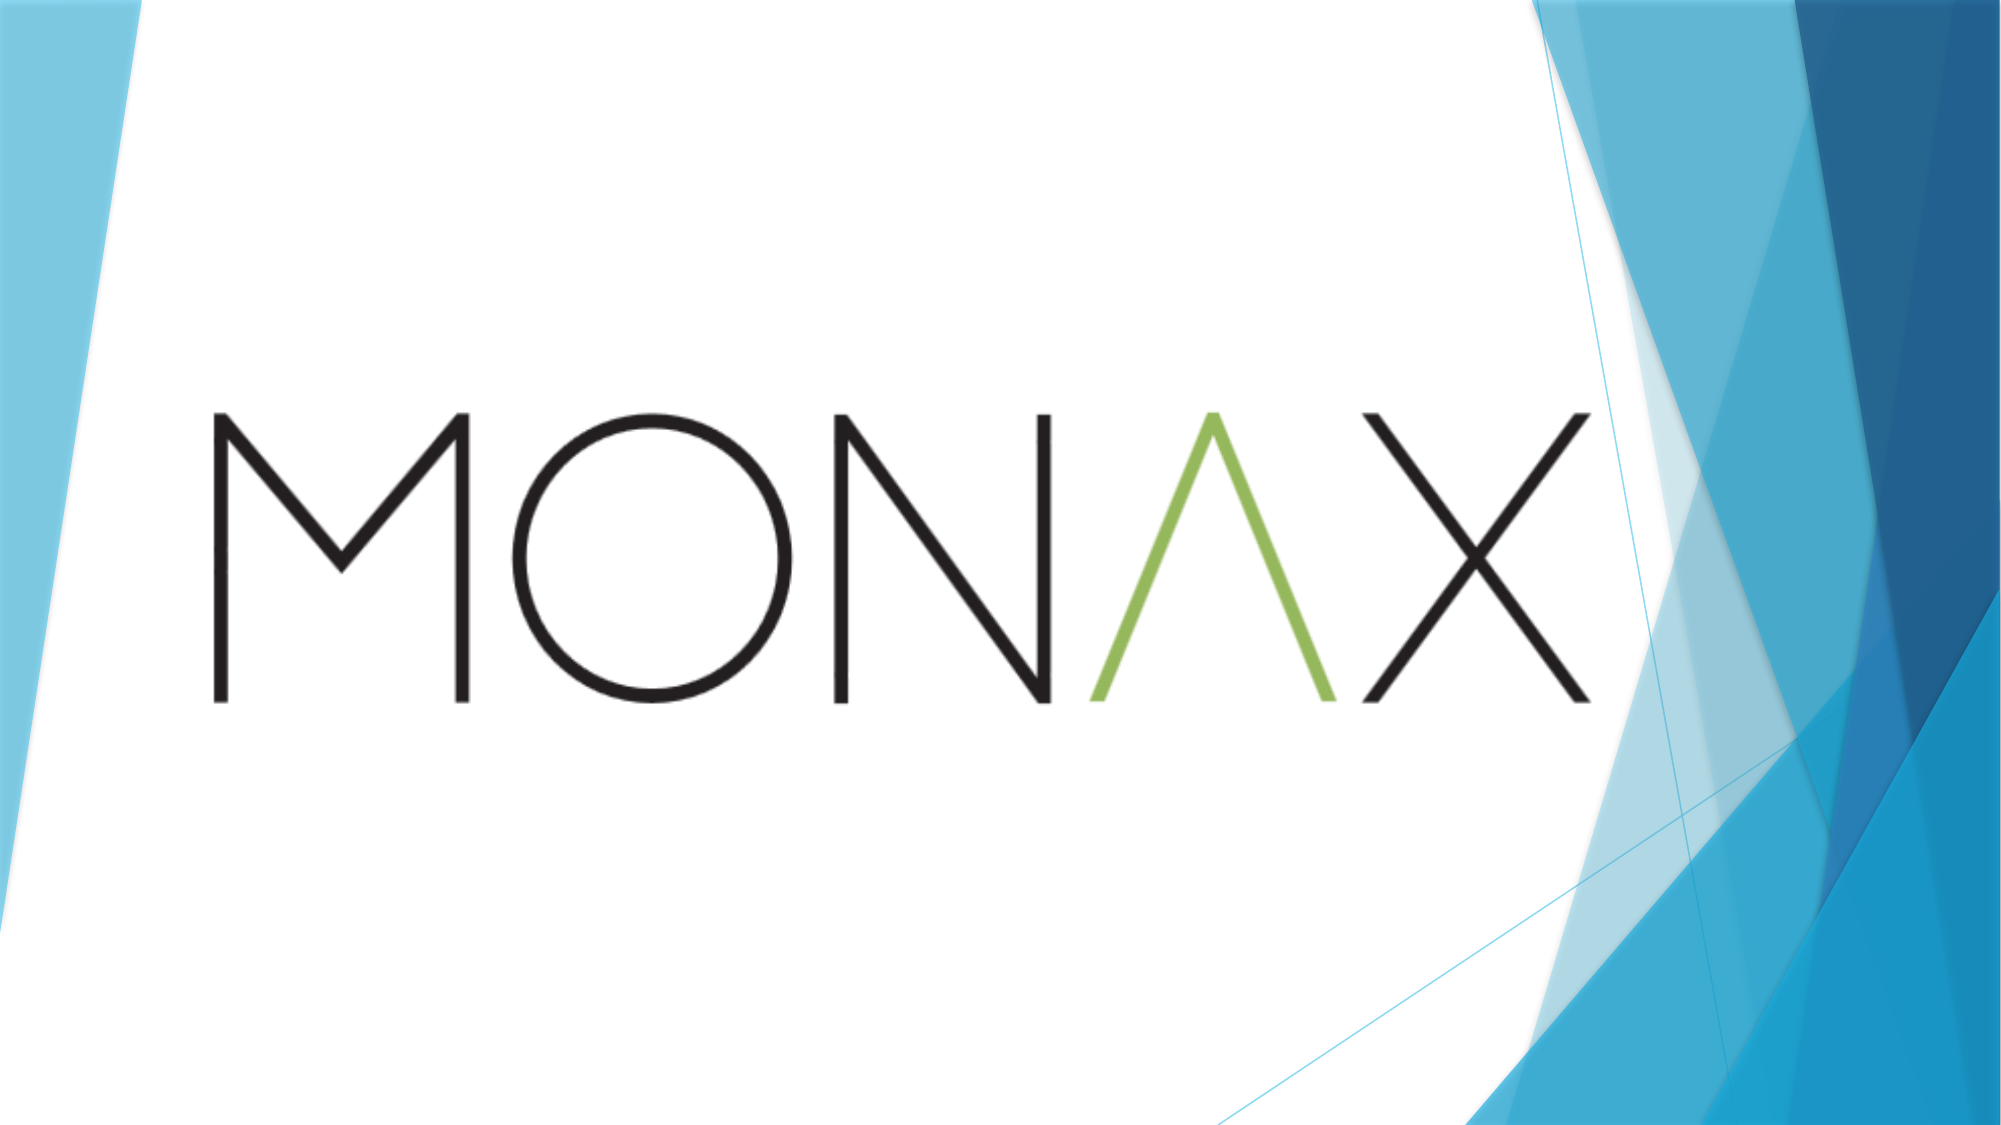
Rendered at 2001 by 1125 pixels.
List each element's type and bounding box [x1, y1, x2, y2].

picture [187, 399, 1606, 726]
